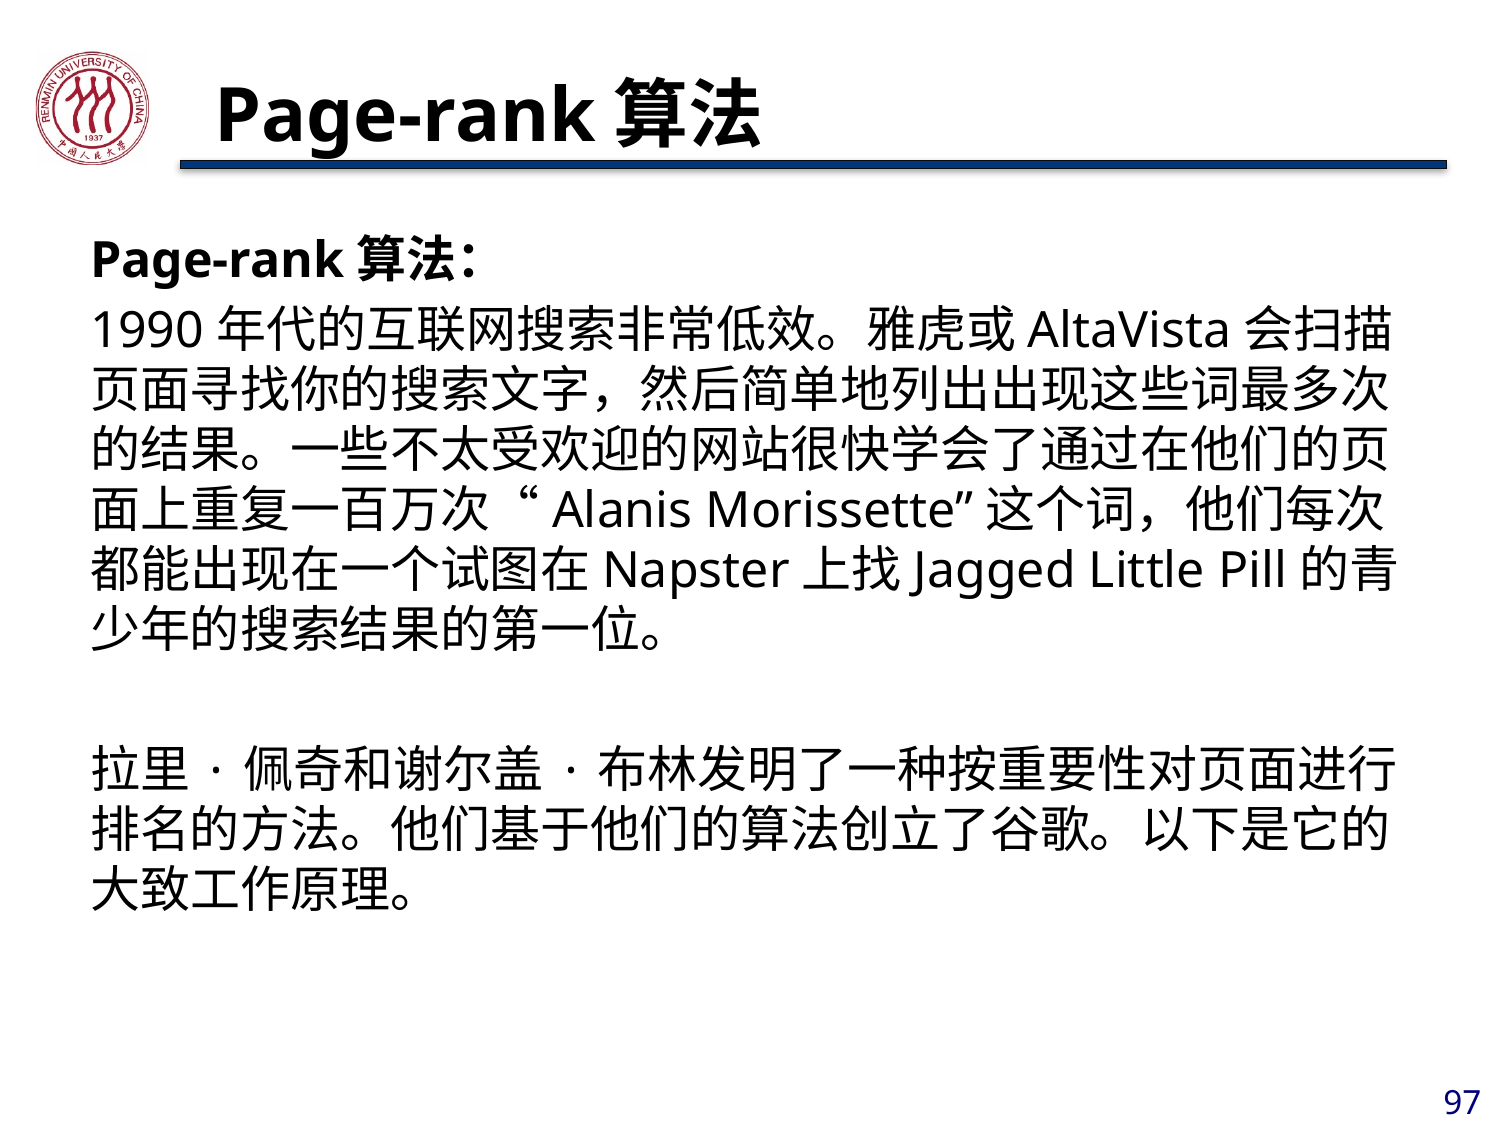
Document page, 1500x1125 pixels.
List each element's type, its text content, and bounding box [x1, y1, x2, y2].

list Page-rank算法： 1990年代的互联网搜索非常低效。雅虎或AltaVista会扫描页面寻找你的搜索文字，然后简单地列出出现这些词最多次的结果。一些不太受欢迎的网站很快学会了通过在他们的页面上重复一百万次“Alanis Morissette”这个词，他们每次都能出现在一个试图在Napster上找Jagged Little Pill的青少年的搜索结果的第一位。 拉里·佩奇和谢尔盖·布林发明了一种按重要性对页面进行排名的方法。他们基于他们的算法创立了谷歌。以下是它的大致工作原理。 [75, 219, 1425, 1094]
title Page-rank算法 [198, 18, 1407, 205]
picture [35, 51, 149, 165]
